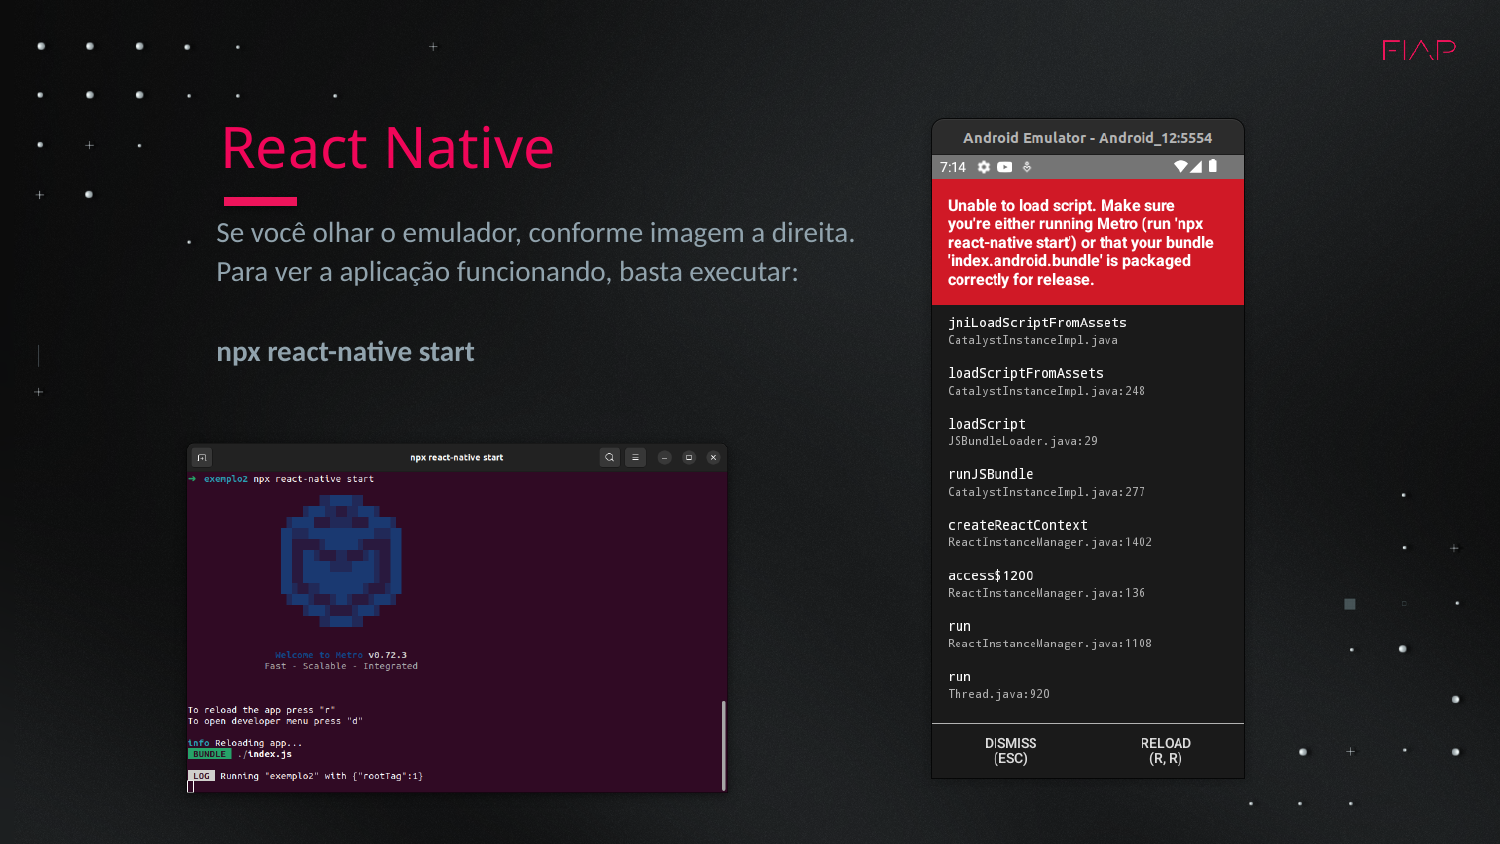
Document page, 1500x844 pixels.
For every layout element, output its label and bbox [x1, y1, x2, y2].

text_box [34, 38, 1468, 809]
picture [0, 0, 1500, 844]
